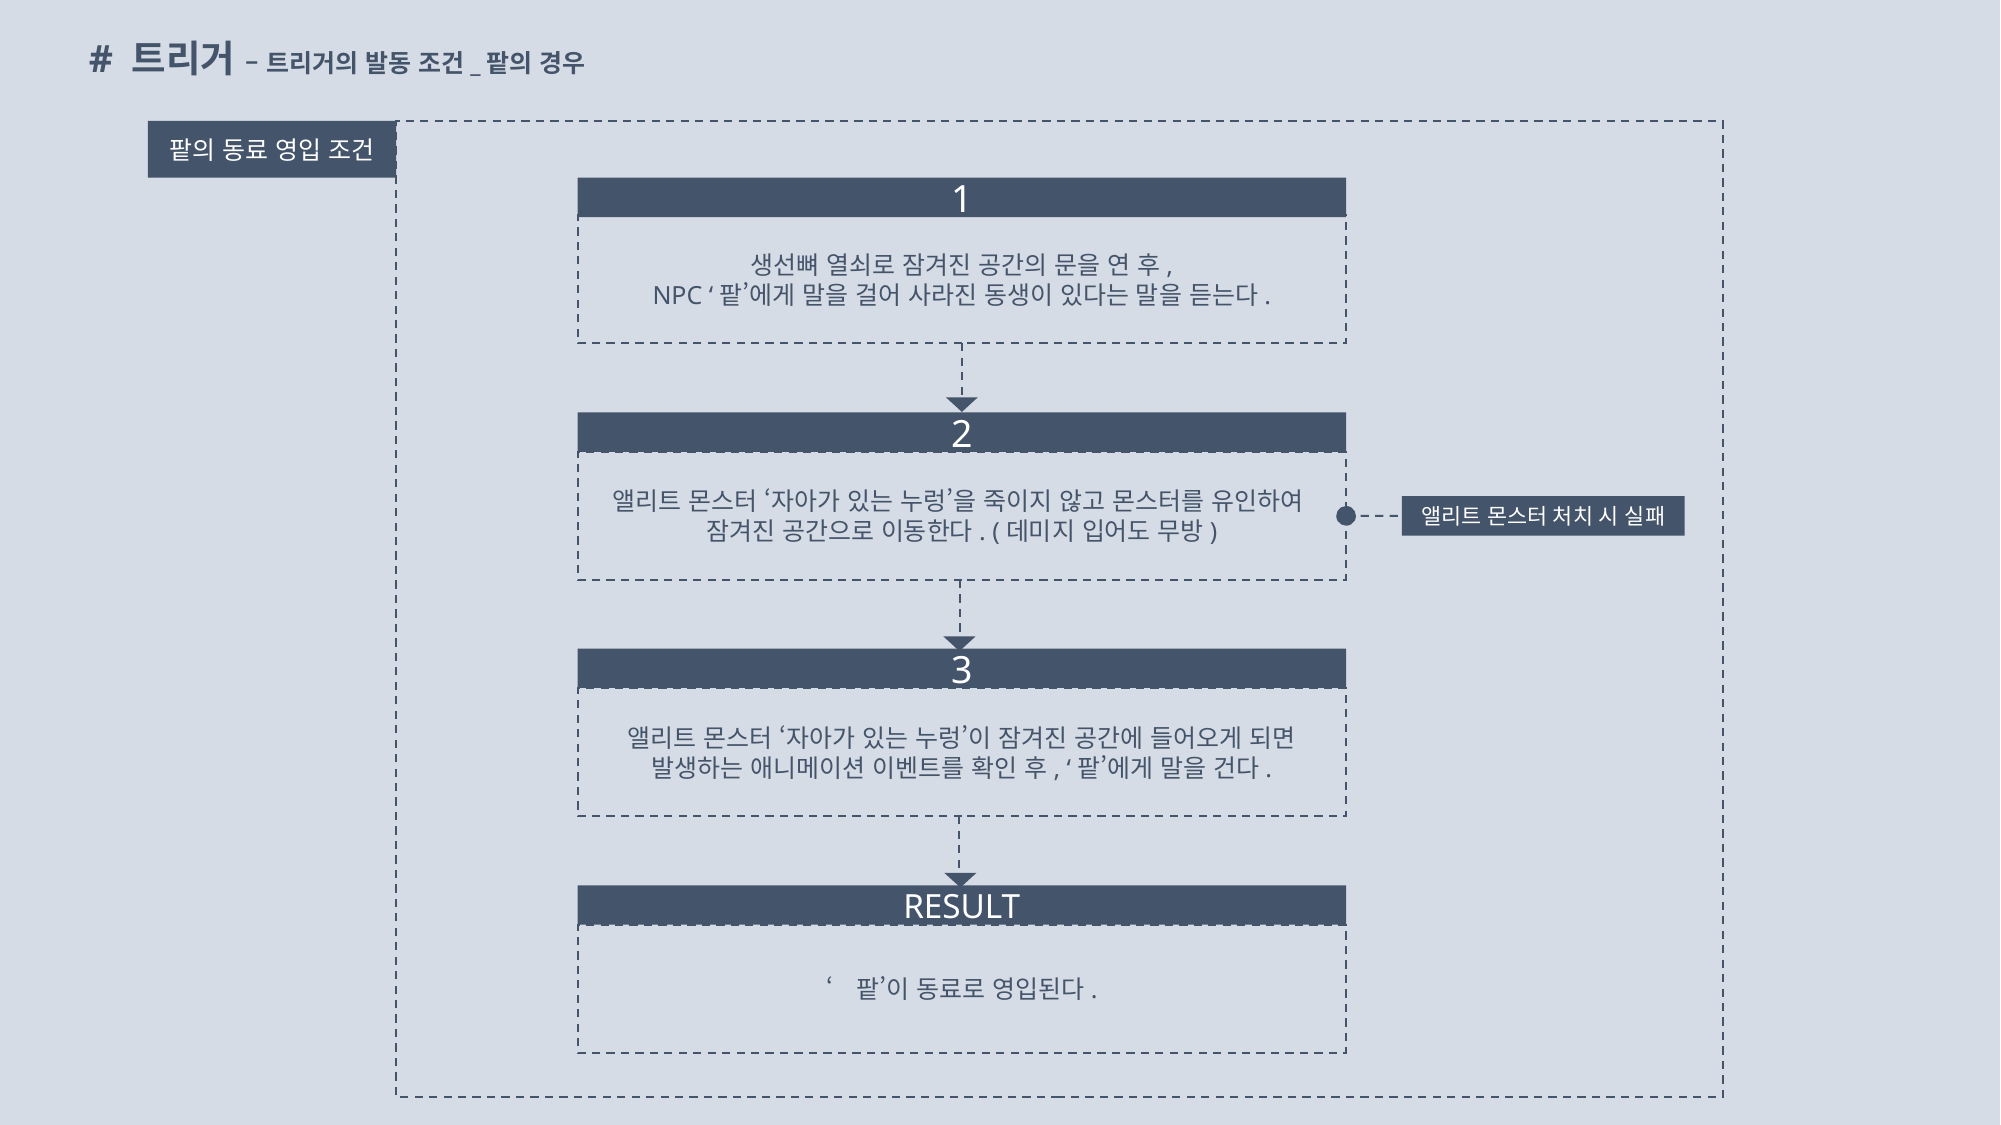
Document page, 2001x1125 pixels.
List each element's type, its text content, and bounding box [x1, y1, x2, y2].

text_box [1335, 504, 1357, 527]
text_box 팥의 동료 영입 조건 [147, 120, 397, 179]
text_box [395, 120, 1724, 1098]
text_box # 트리거 – 트리거의 발동 조건_팥의 경우 [74, 27, 843, 88]
